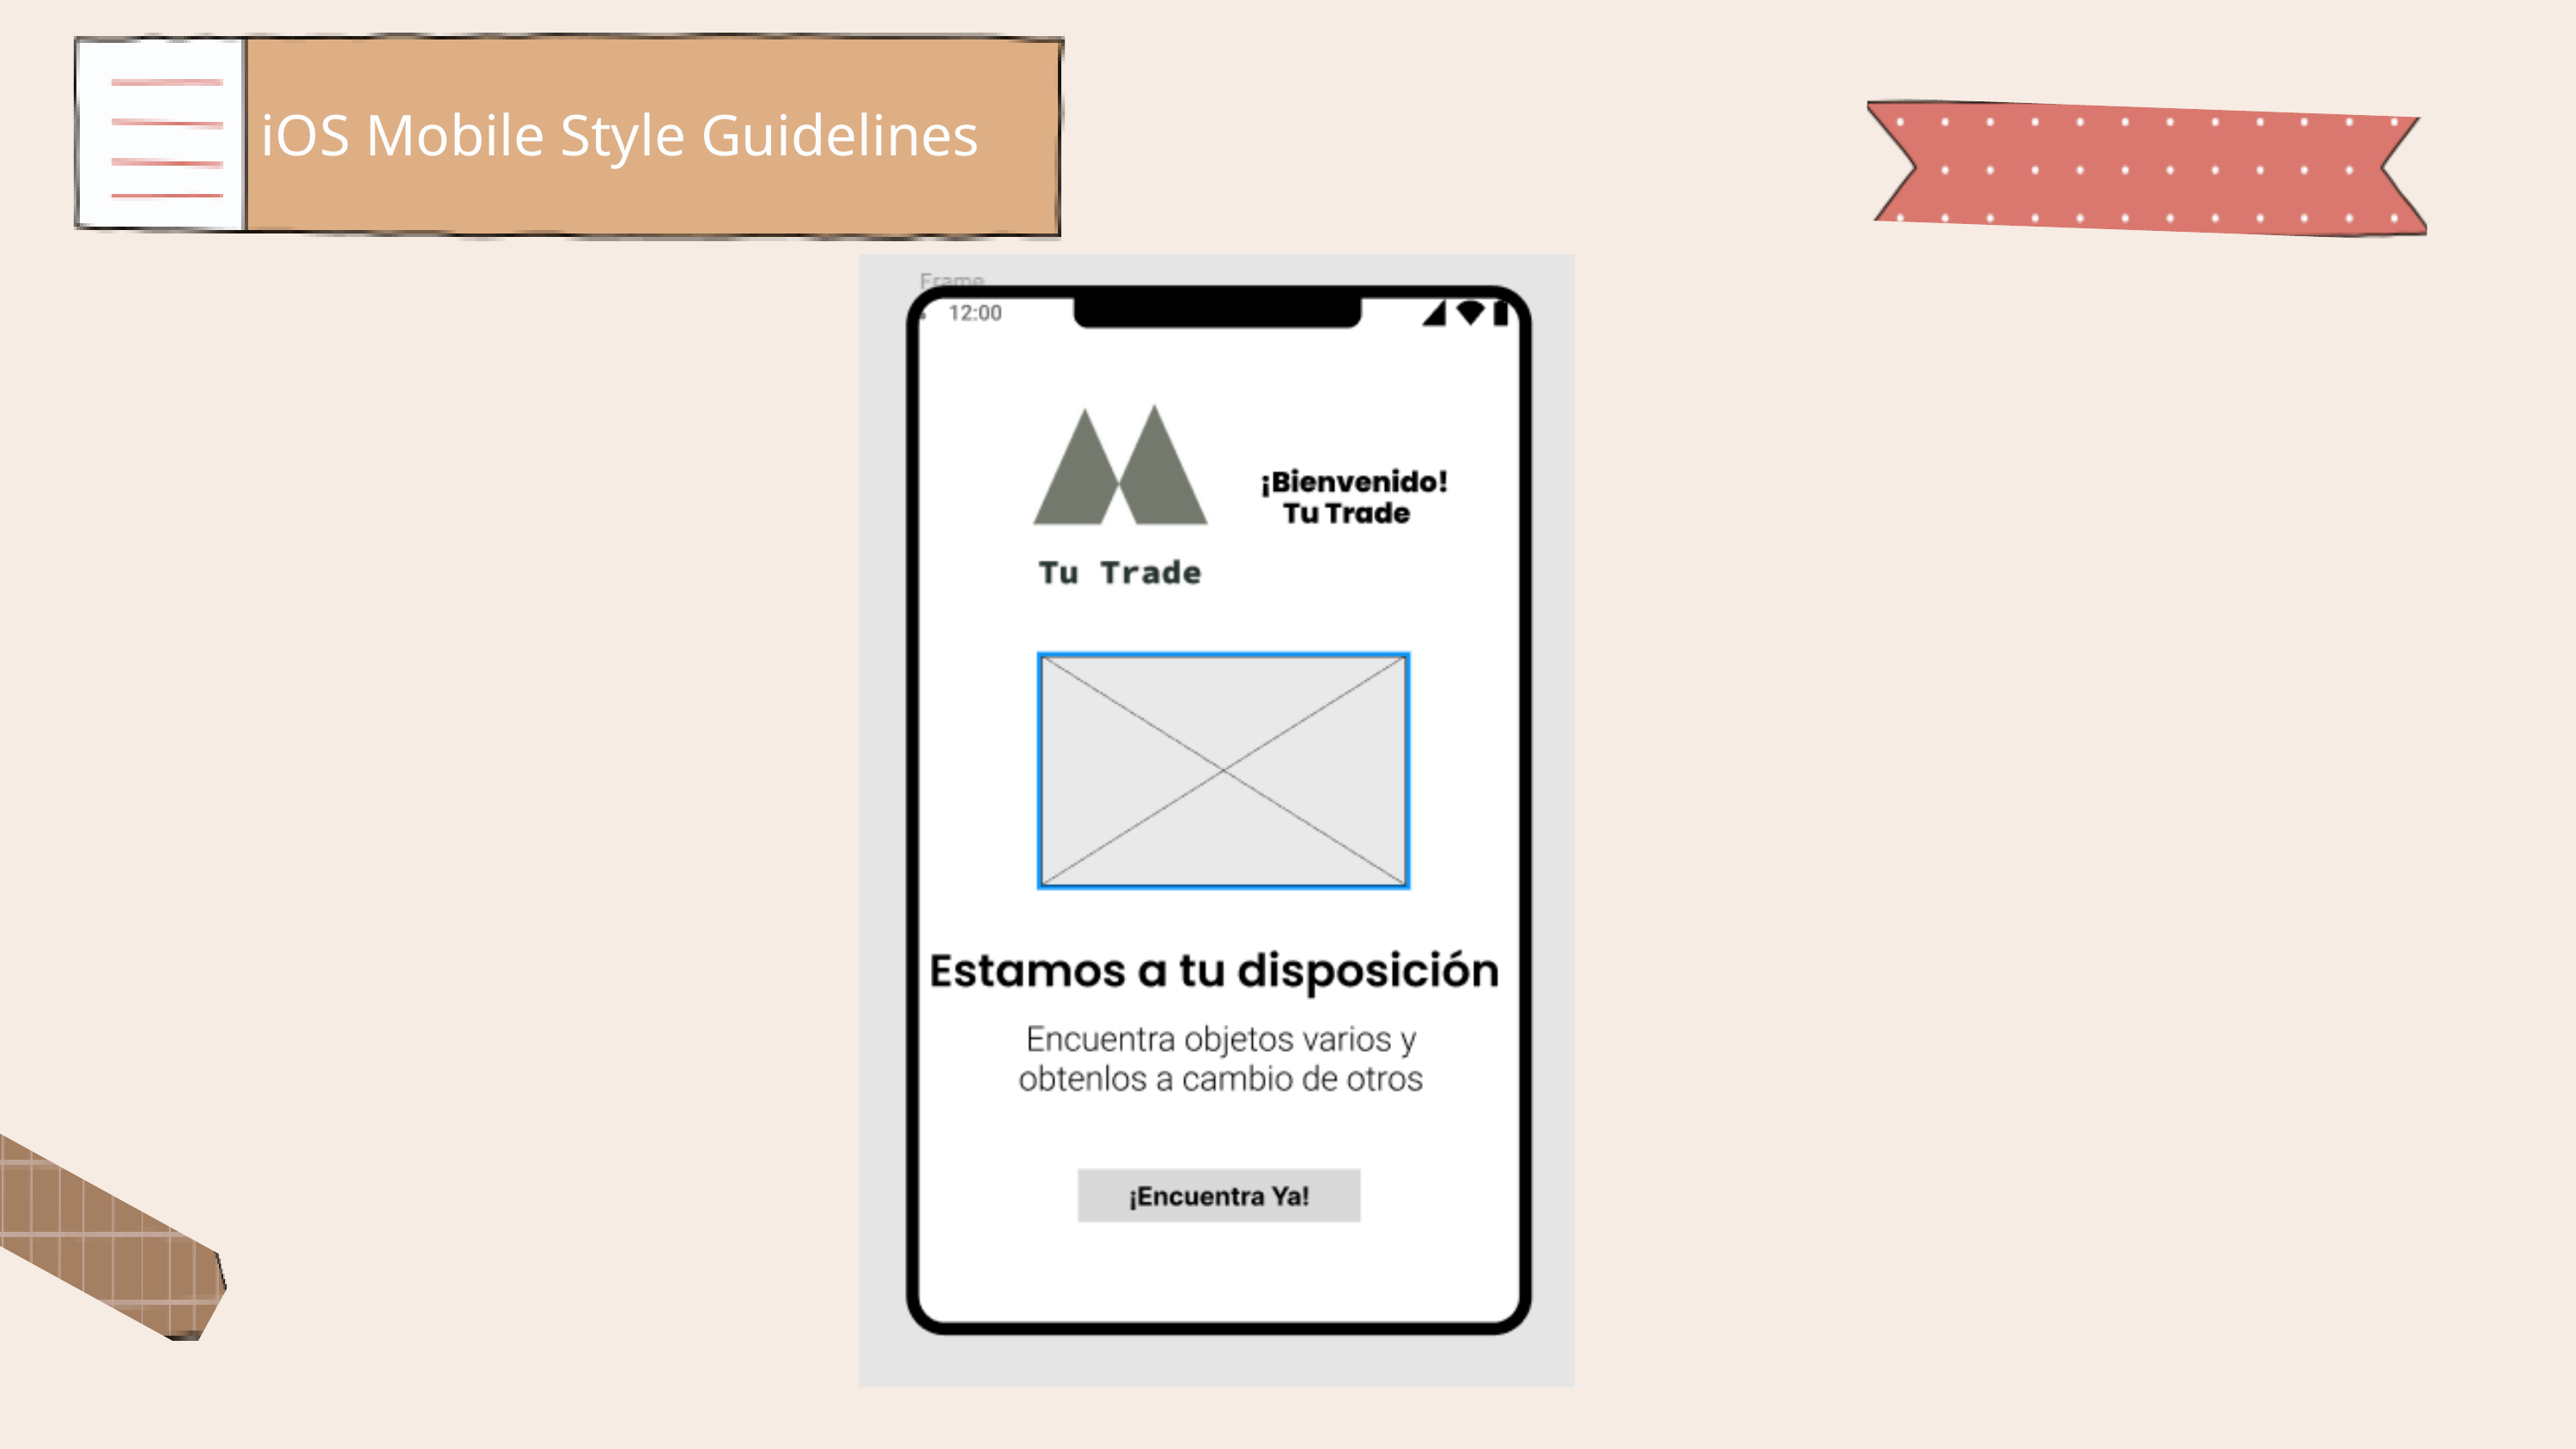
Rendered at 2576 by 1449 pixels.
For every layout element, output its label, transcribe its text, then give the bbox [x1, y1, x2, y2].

text_box [0, 1133, 240, 1352]
text_box iOS Mobile Style Guidelines [260, 88, 1337, 167]
text_box [73, 33, 1066, 241]
text_box [859, 254, 1576, 1387]
text_box [1862, 97, 2432, 241]
